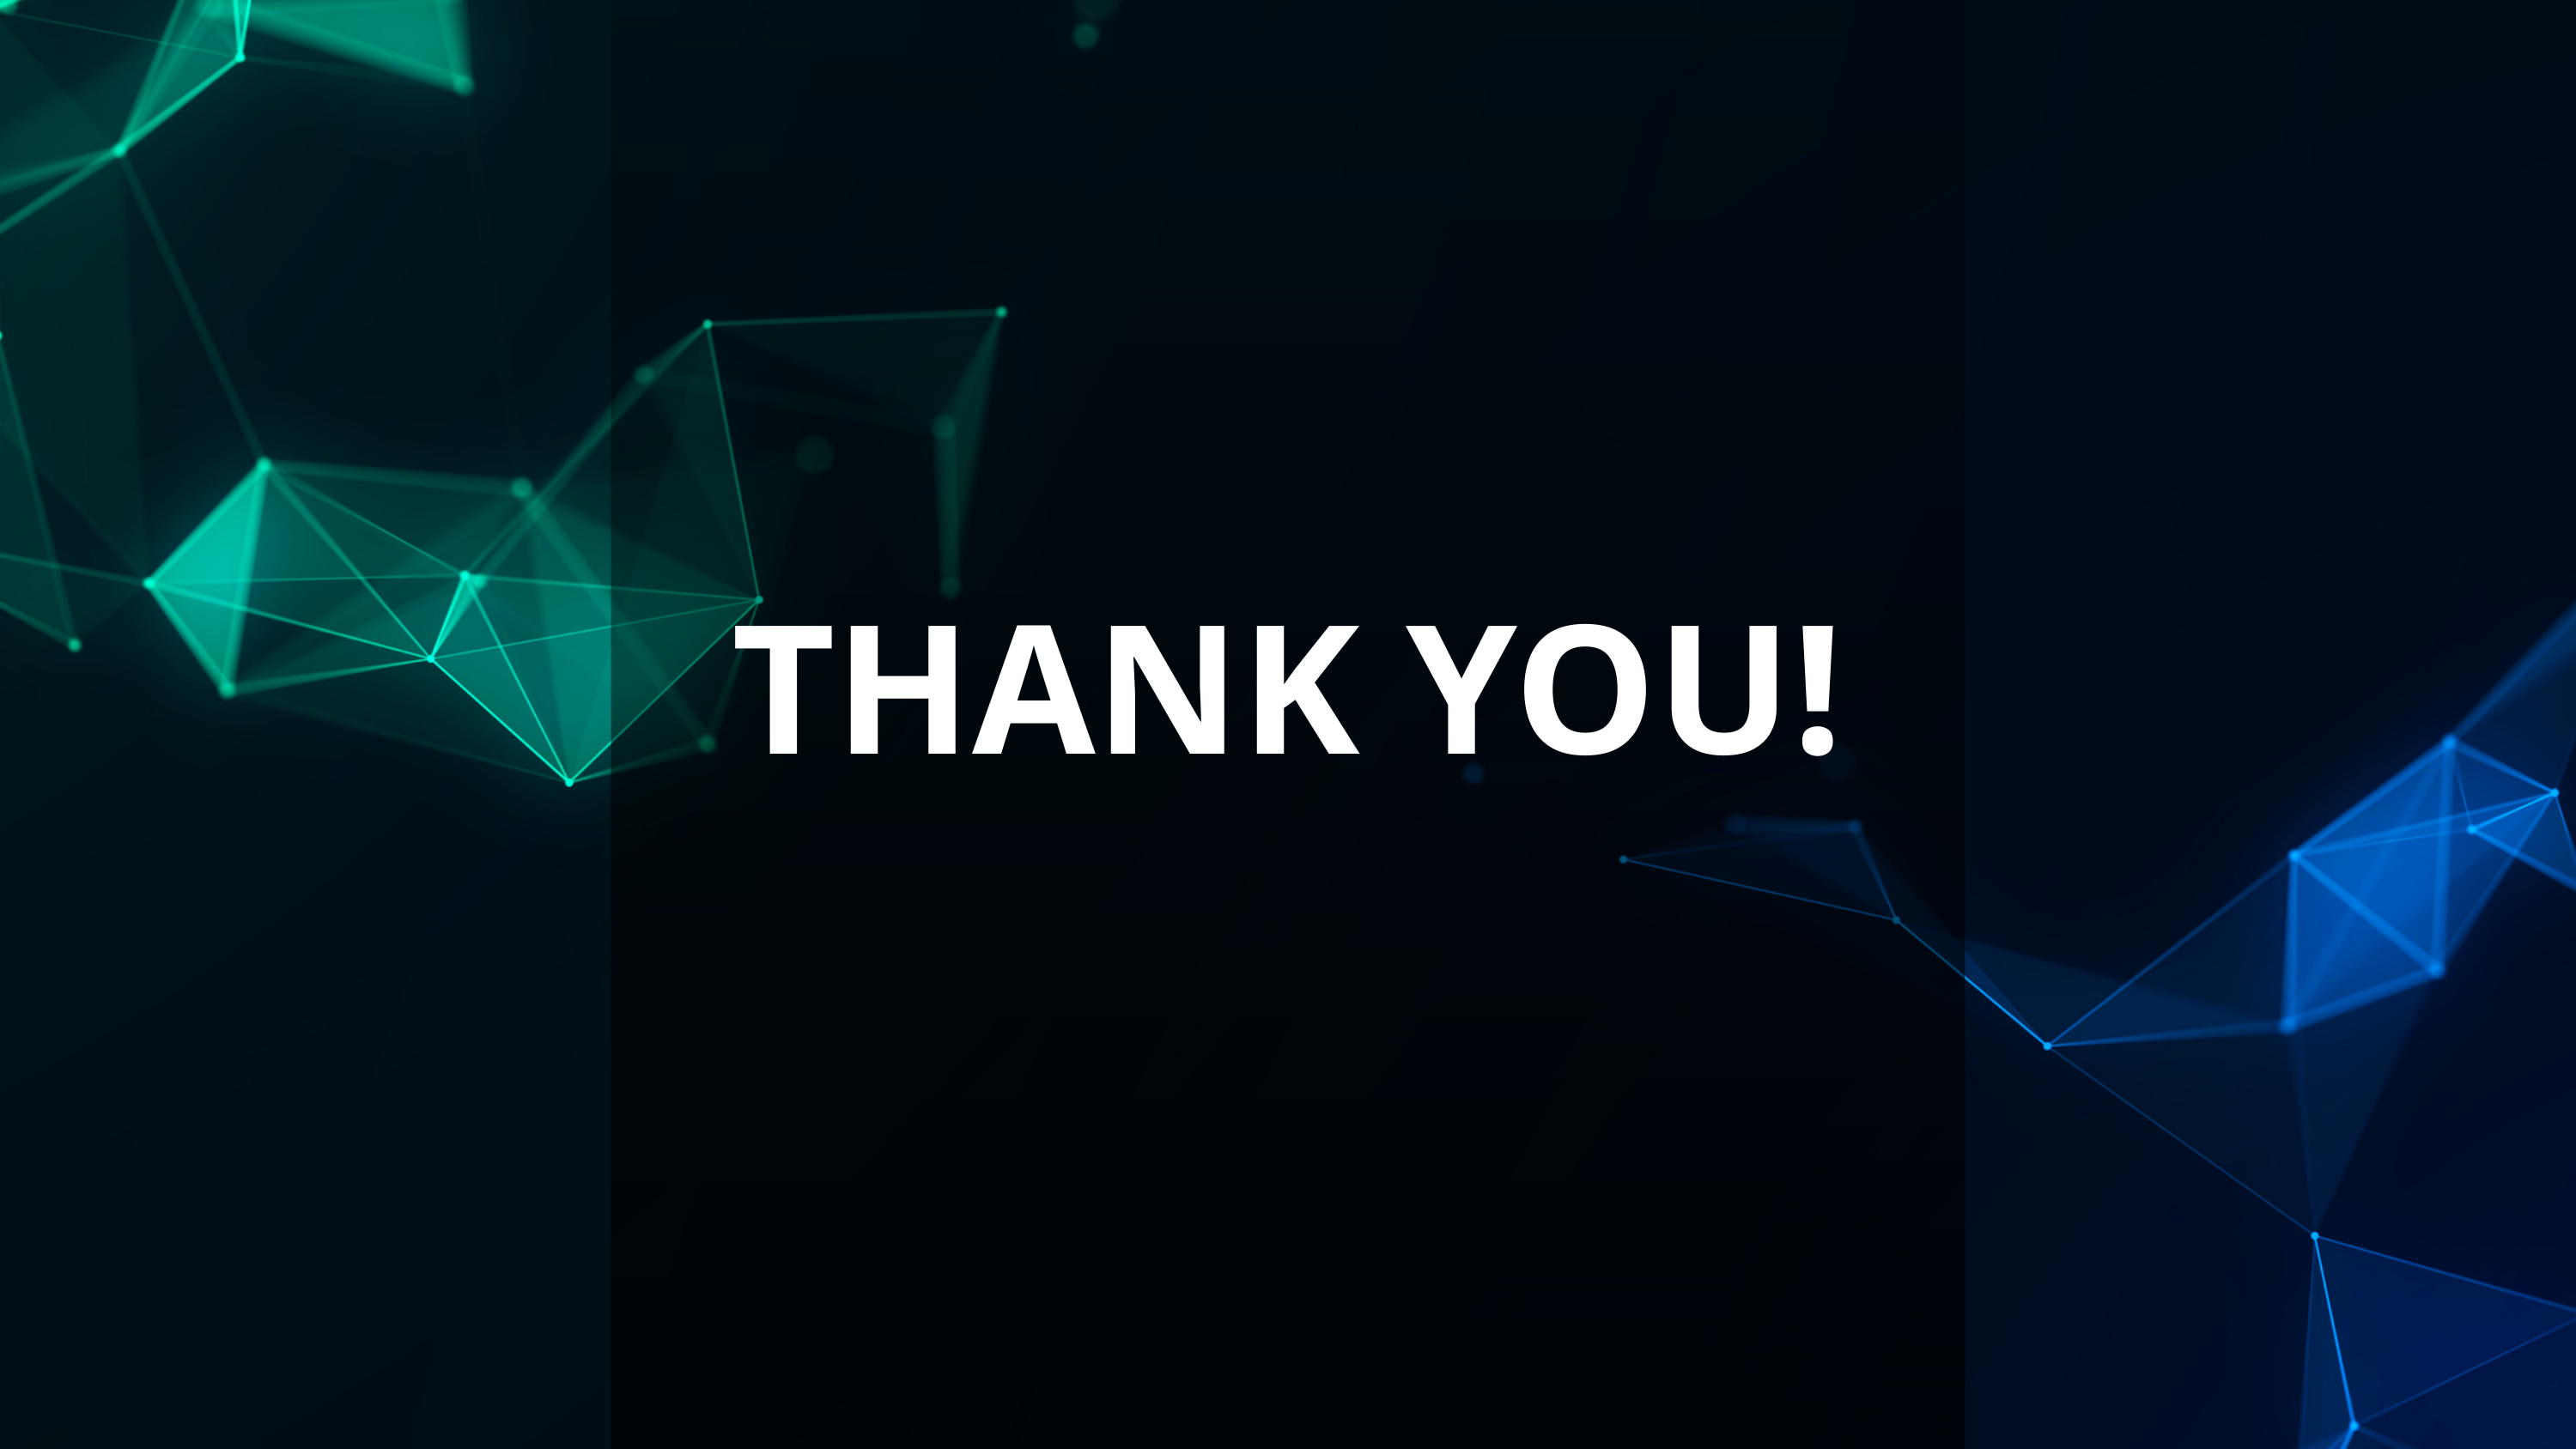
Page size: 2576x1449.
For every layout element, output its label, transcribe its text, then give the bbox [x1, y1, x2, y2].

text_box [1965, 0, 2576, 1449]
text_box [611, 0, 1965, 1449]
text_box THANK YOU! [654, 587, 1921, 790]
text_box [0, 0, 611, 1449]
